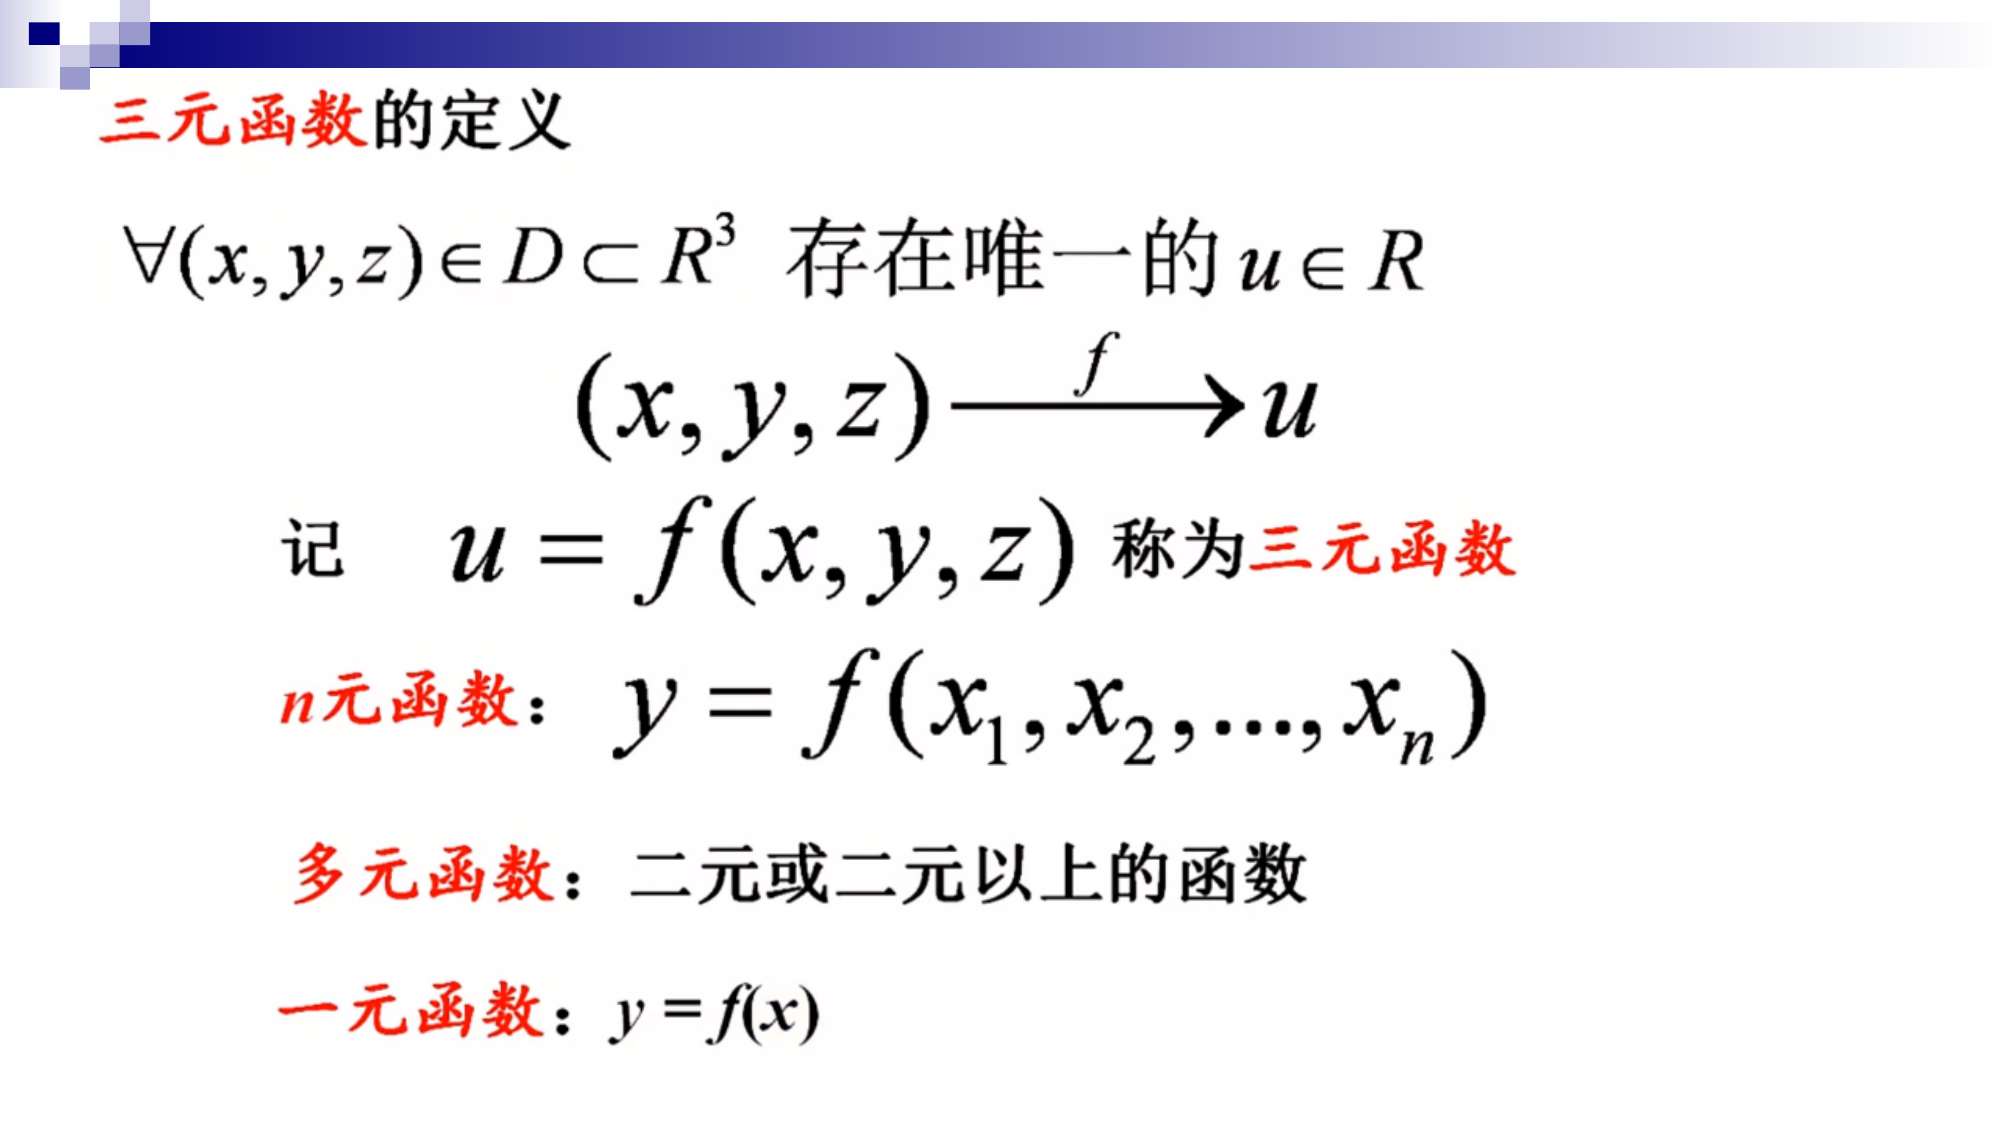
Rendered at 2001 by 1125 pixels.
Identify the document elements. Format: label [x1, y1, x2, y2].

picture [597, 969, 837, 1060]
picture [778, 192, 1445, 316]
picture [270, 811, 1338, 923]
picture [272, 969, 578, 1055]
picture [90, 70, 598, 174]
picture [252, 326, 1529, 766]
picture [90, 200, 753, 309]
